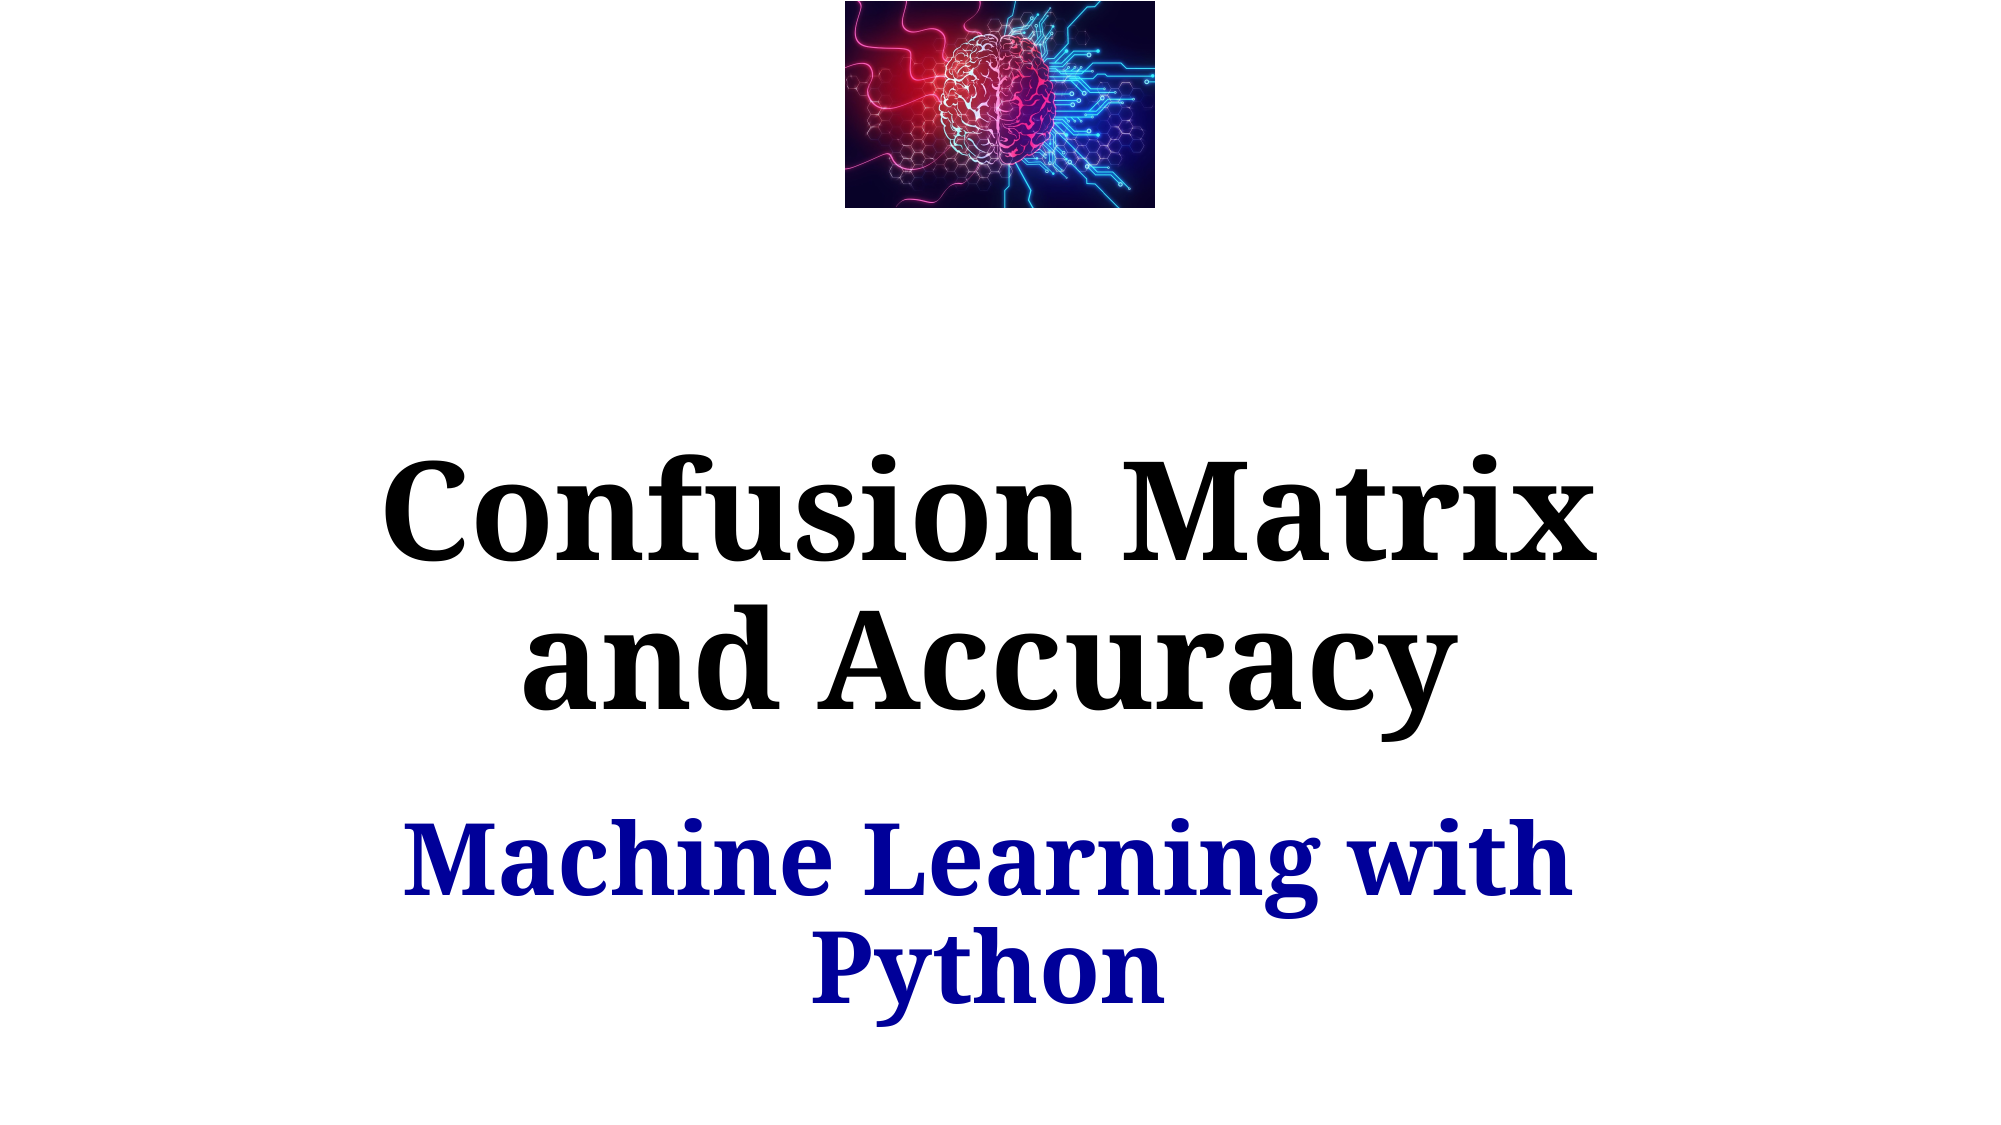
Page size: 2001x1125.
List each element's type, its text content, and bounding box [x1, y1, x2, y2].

picture [845, 1, 1155, 208]
subtitle Machine Learning with Python [239, 801, 1739, 1074]
title Confusion Matrix and Accuracy [239, 354, 1739, 747]
